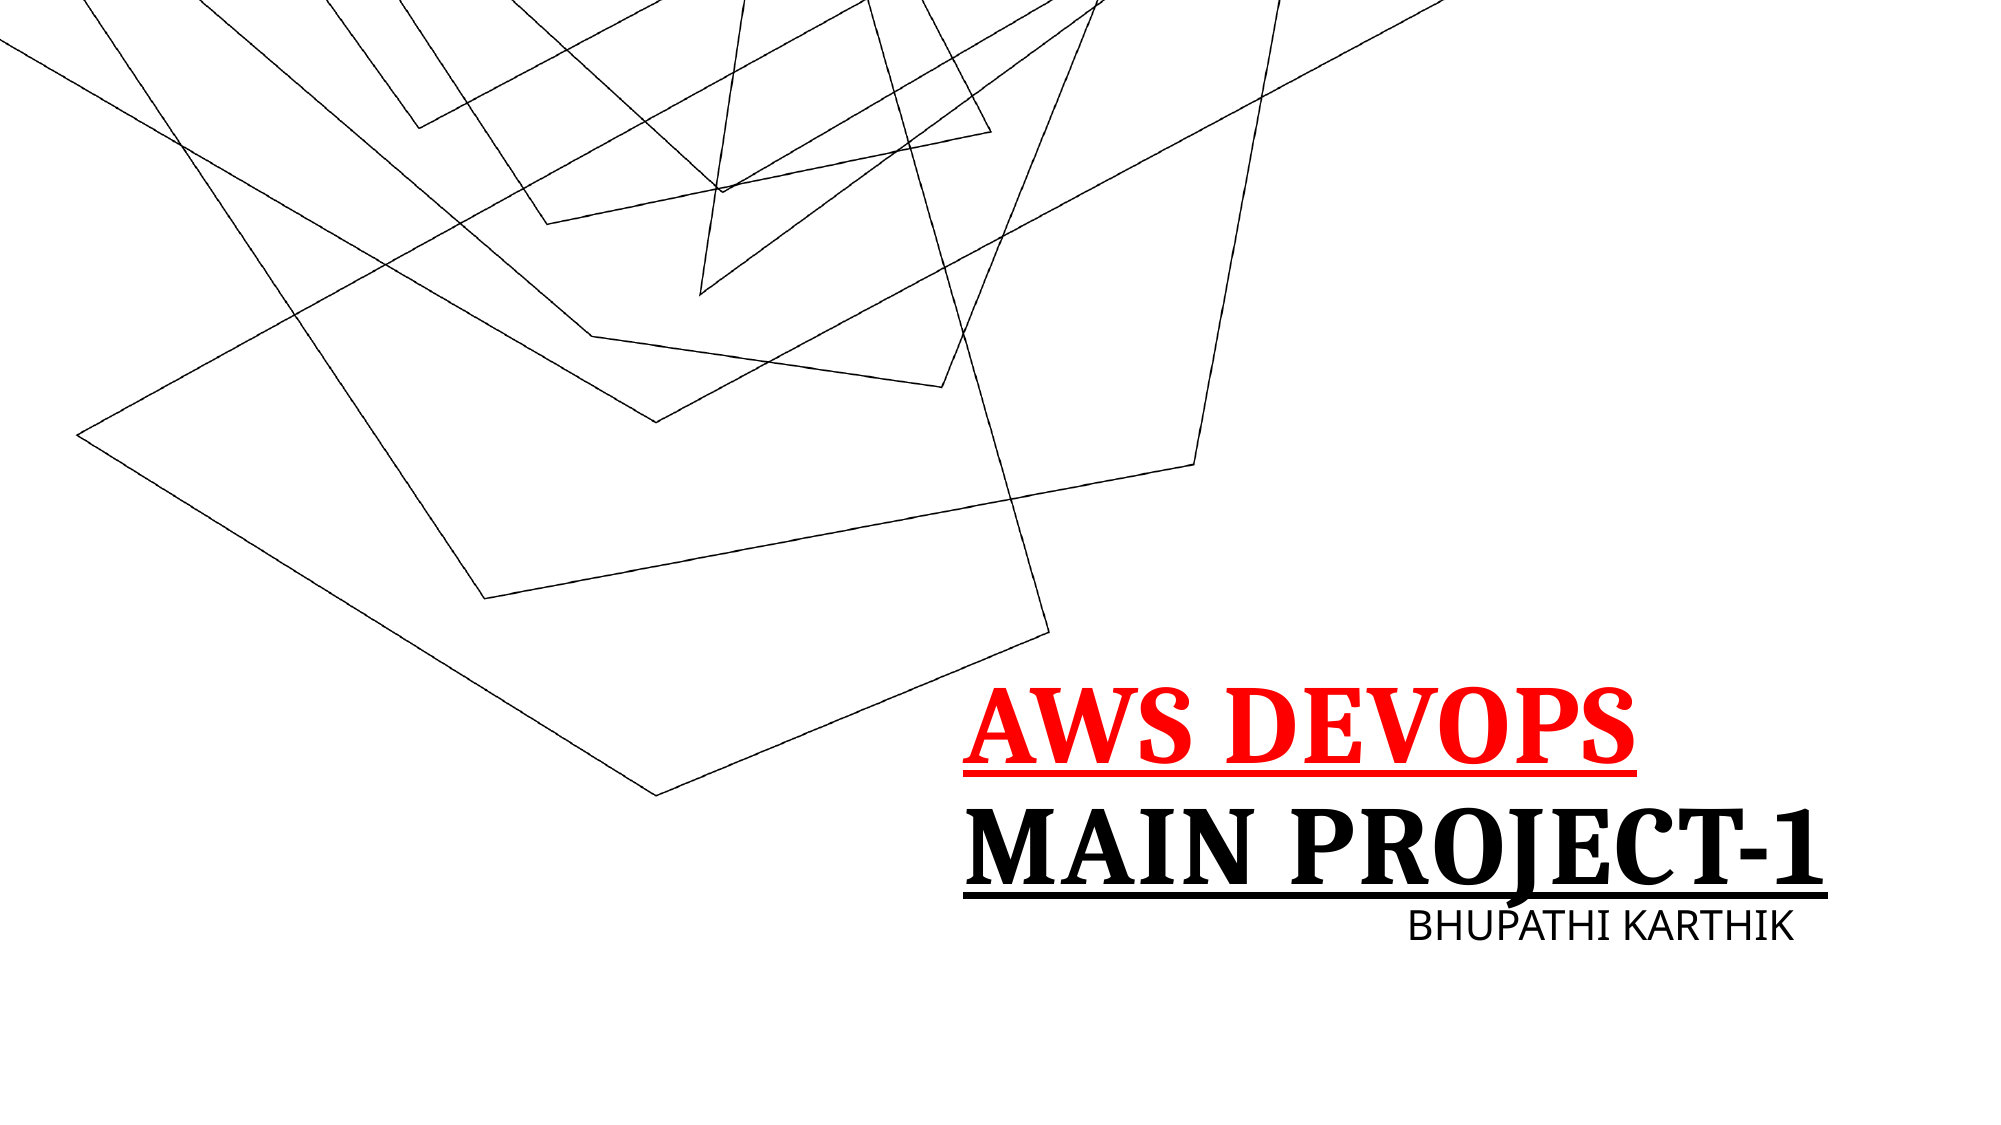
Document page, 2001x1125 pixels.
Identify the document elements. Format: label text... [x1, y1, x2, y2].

title Aws devops Main project-1 [948, 634, 1982, 917]
subtitle BHUPATHI KARTHIK [1391, 896, 2000, 962]
picture [0, 0, 1557, 830]
